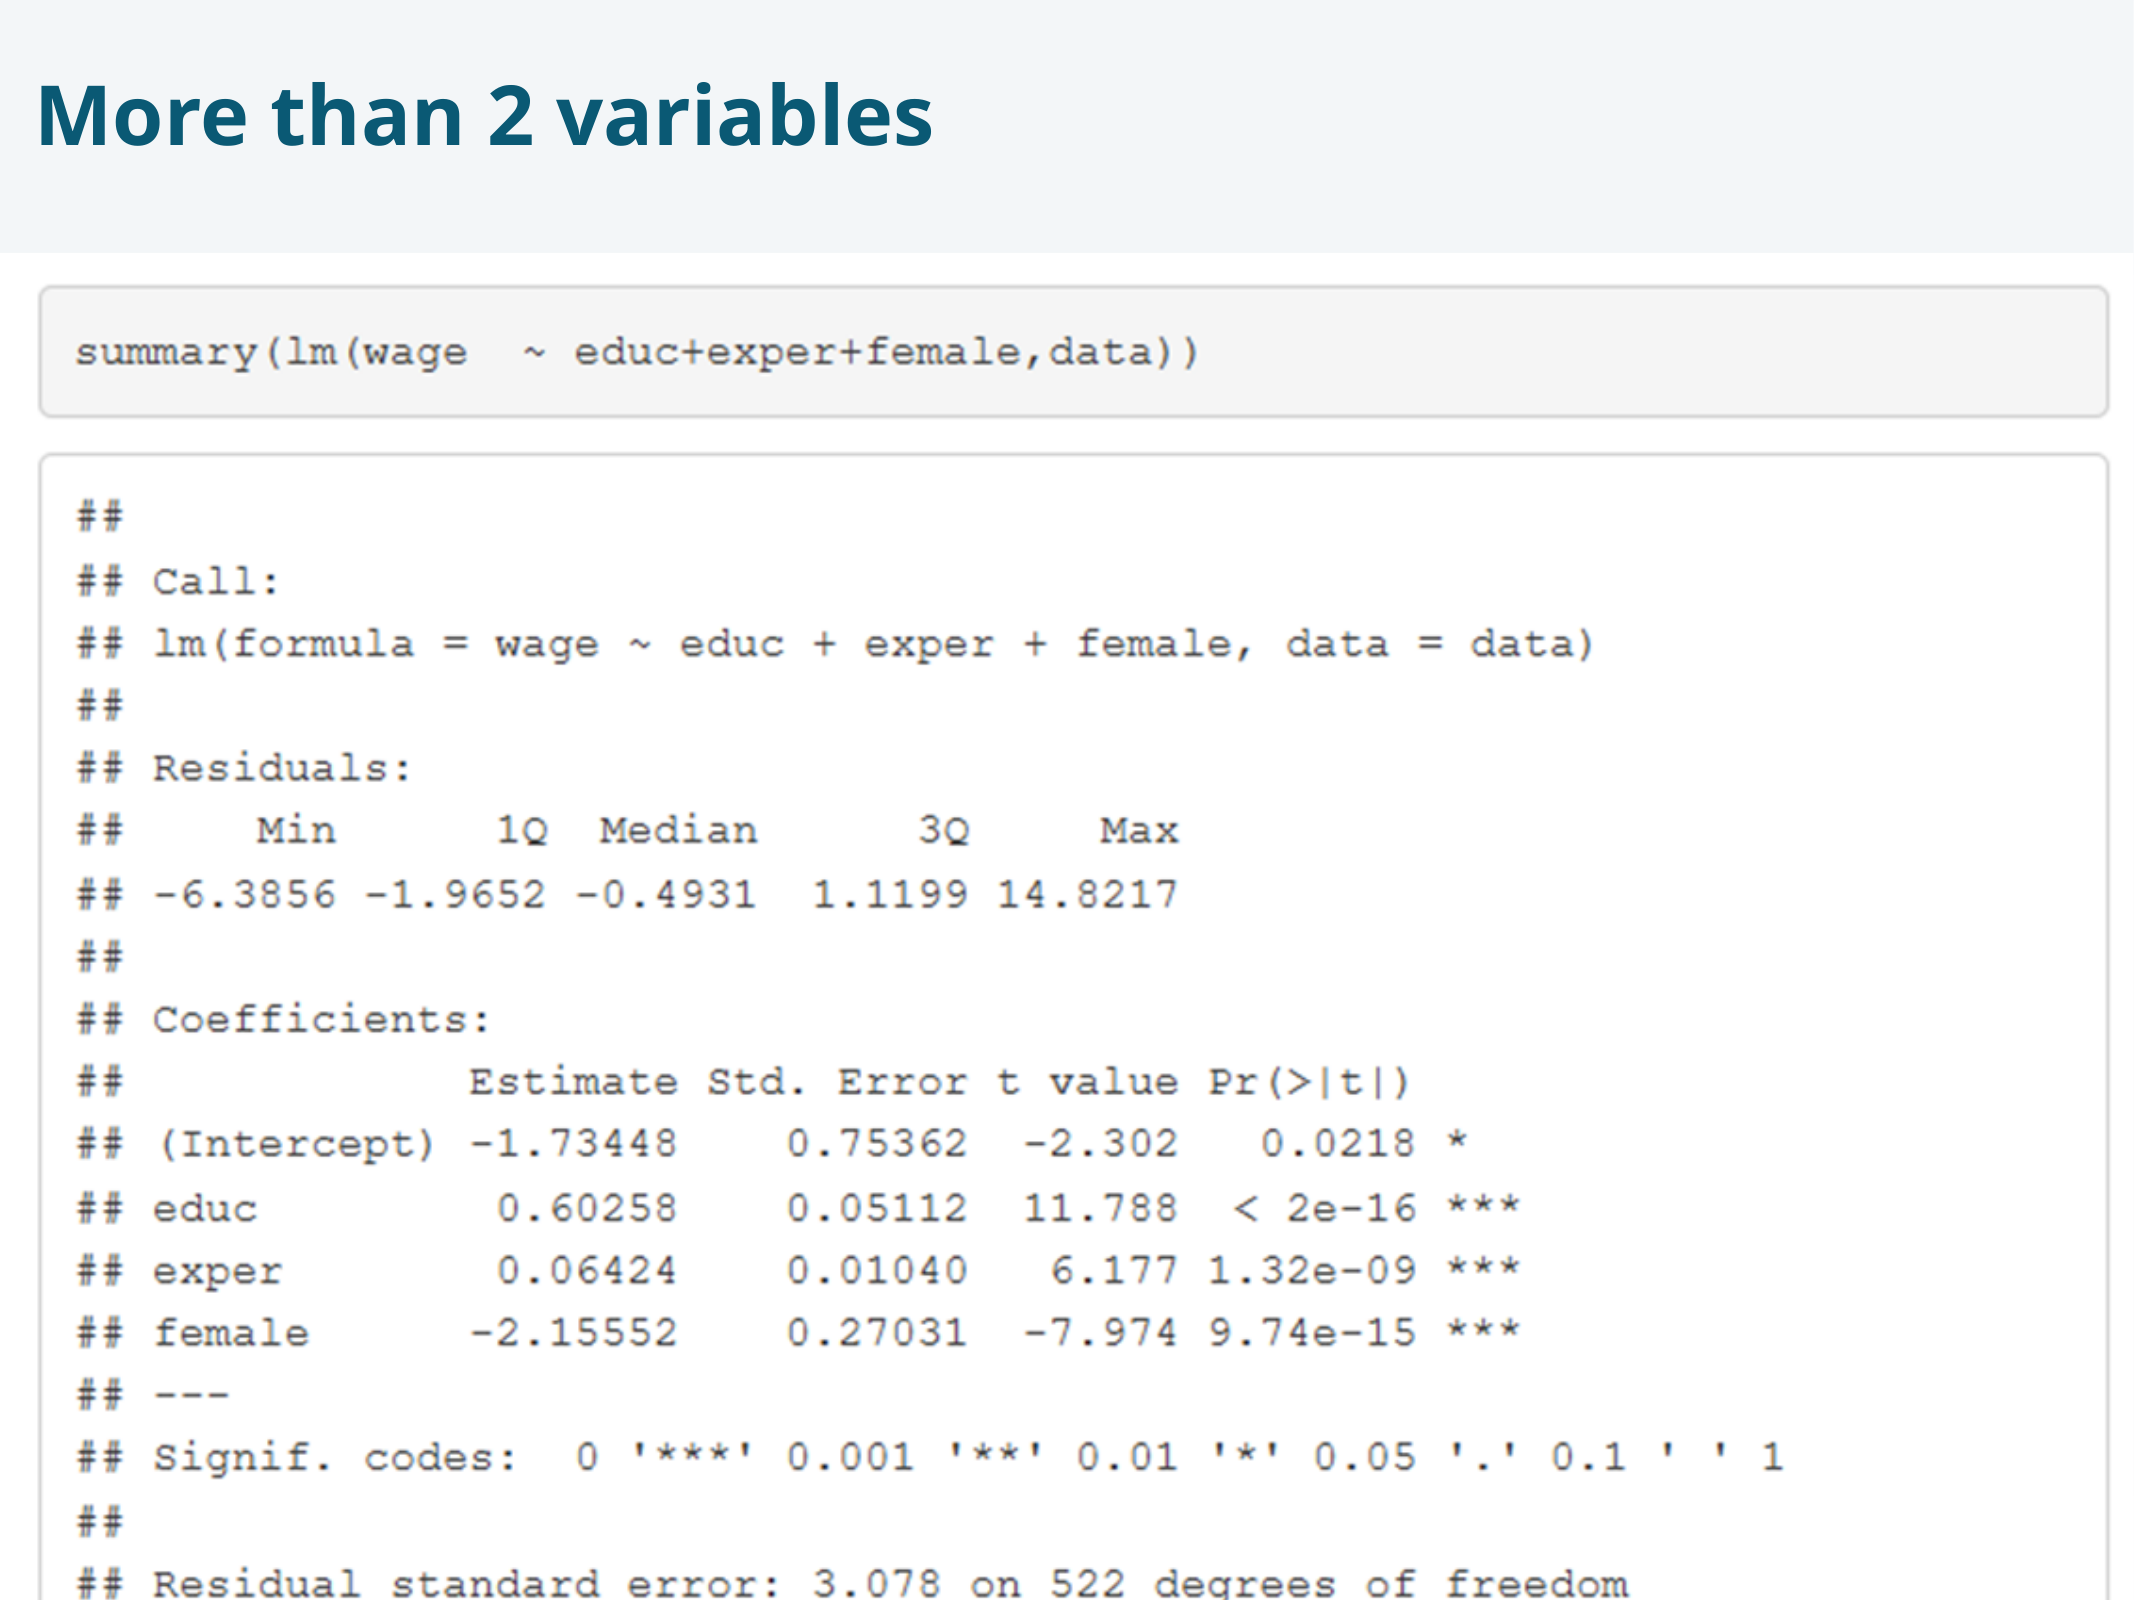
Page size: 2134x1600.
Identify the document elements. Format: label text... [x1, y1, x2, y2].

text_box More than 2 variables [19, 55, 1633, 211]
picture [4, 275, 2134, 1600]
